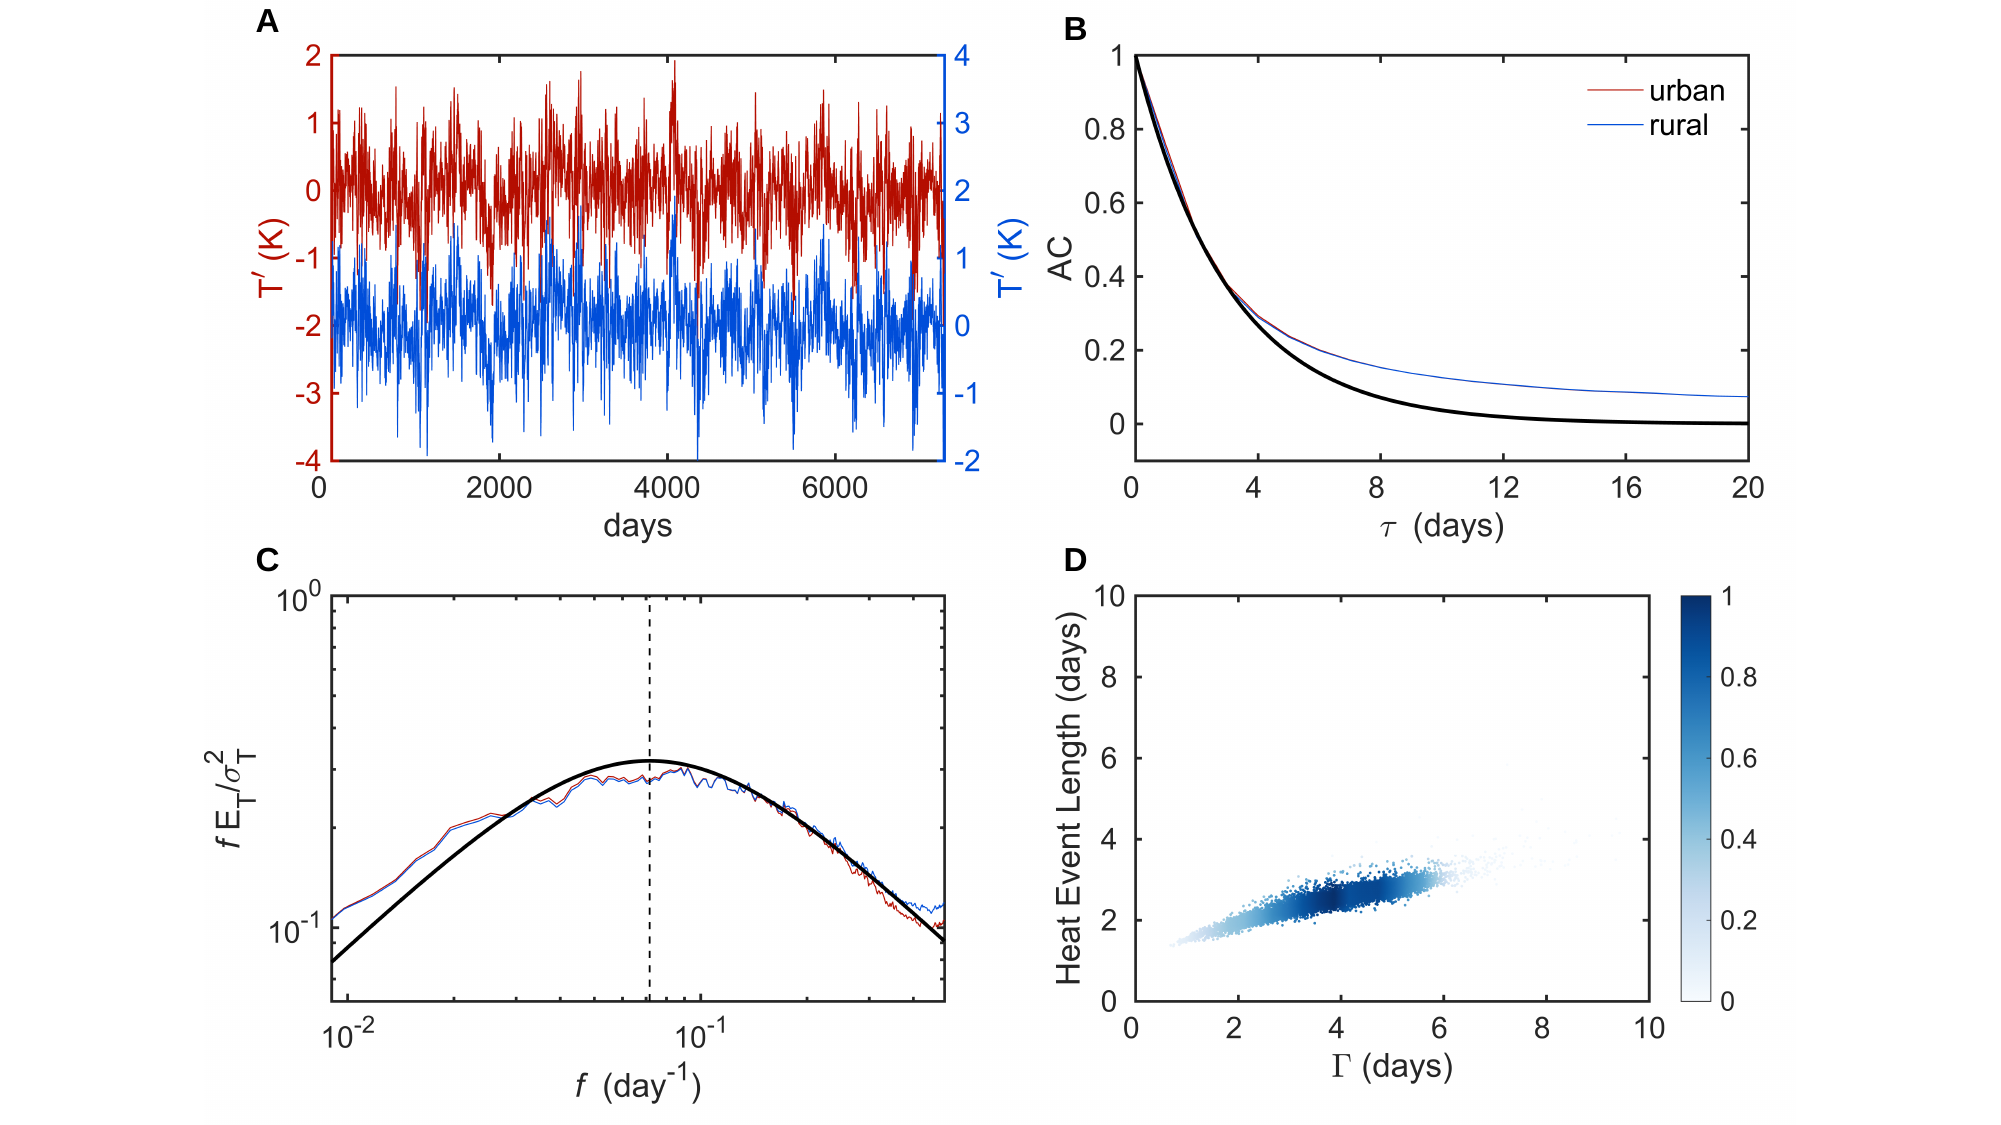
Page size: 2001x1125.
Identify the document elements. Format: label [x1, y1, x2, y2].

picture [203, 0, 1796, 1125]
